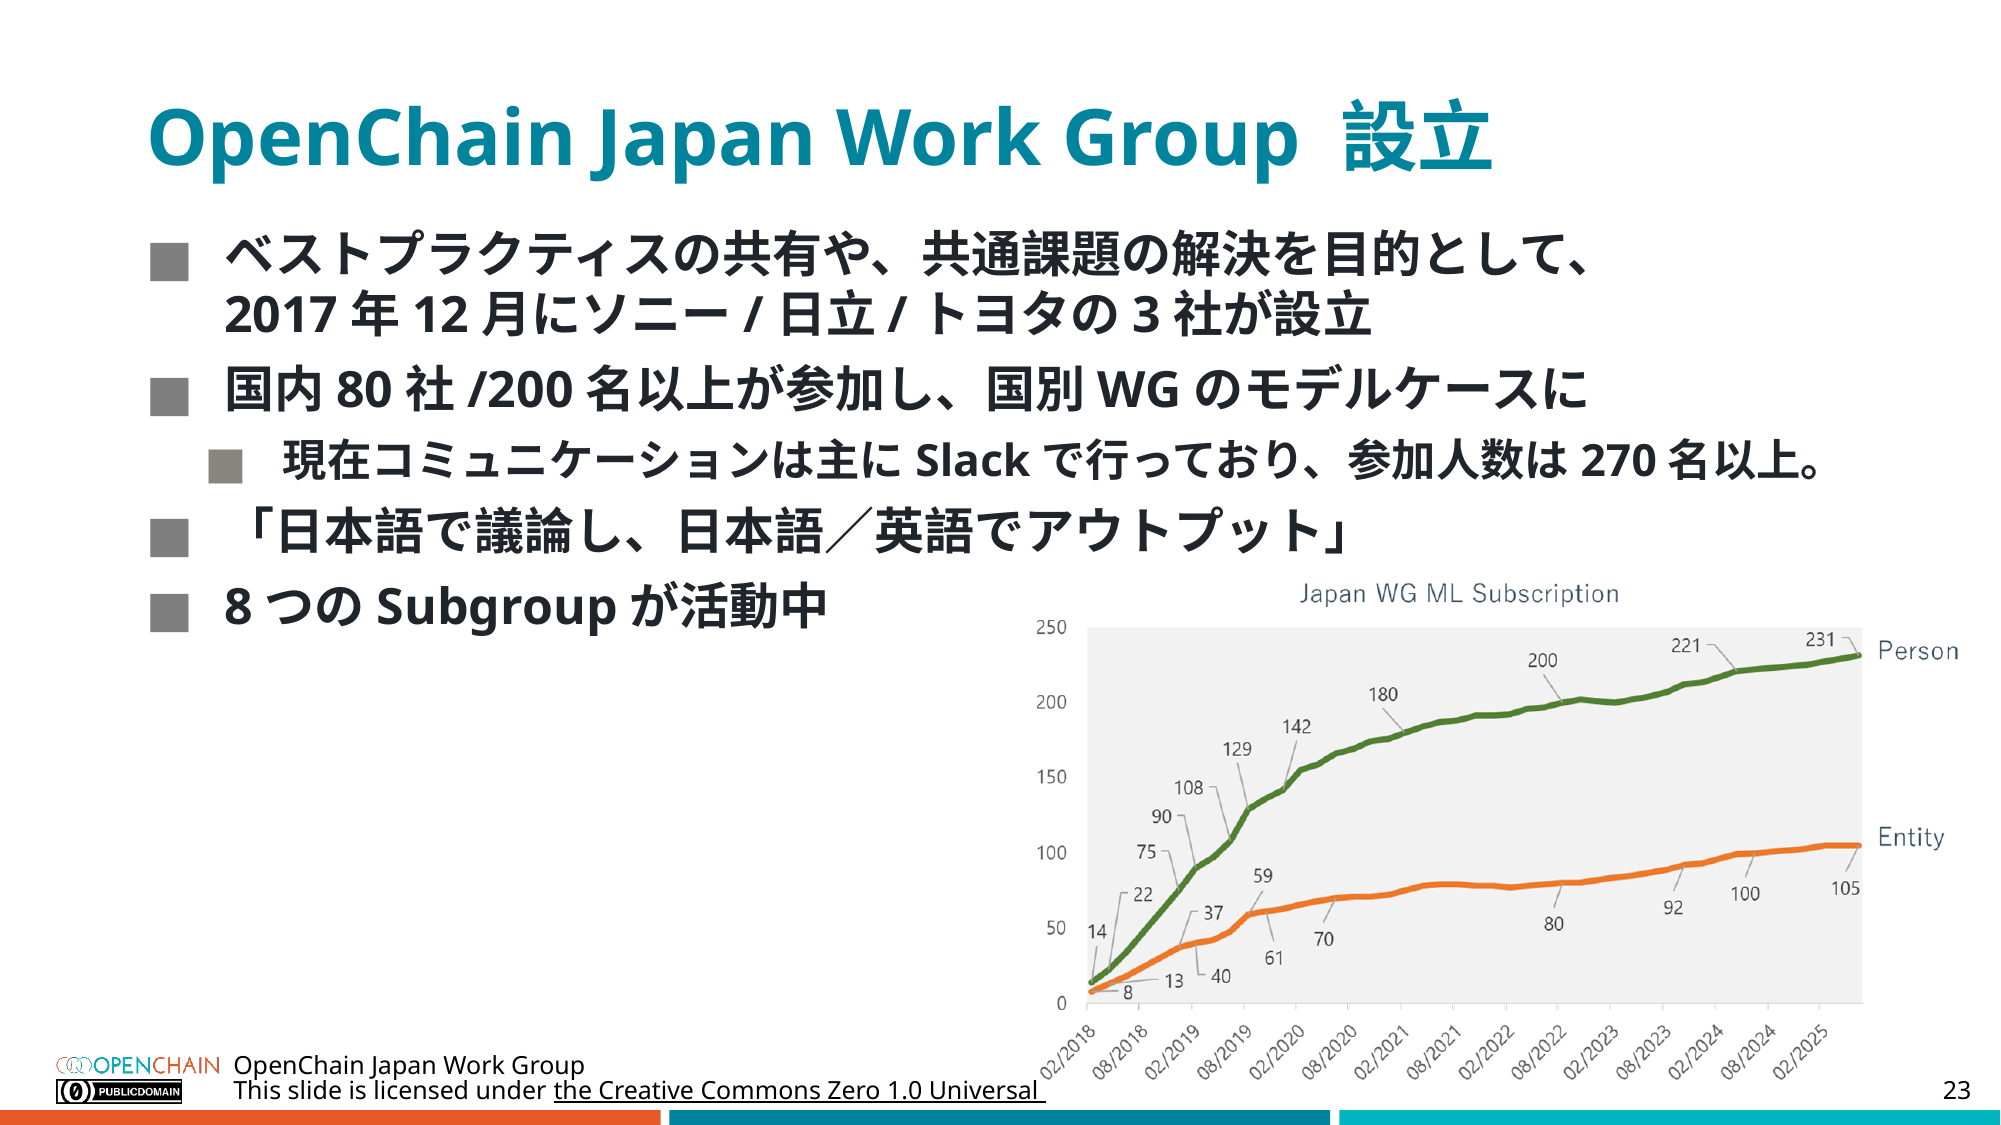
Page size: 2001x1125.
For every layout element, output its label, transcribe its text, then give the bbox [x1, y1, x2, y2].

picture [56, 1079, 182, 1104]
title OpenChain Japan Work Group 設立 [146, 87, 1839, 194]
footer OpenChain Japan Work Group [218, 1053, 690, 1077]
list ベストプラクティスの共有や、共通課題の解決を目的として、 2017年12月にソニー/日立/トヨタの3社が設立 国内80社/200名以上が参加し、国別WGのモデルケースに 現在コミュニケーションは主にSlackで行っており、参加人数は270名以上。 「日本語で議論し、日本語／英語でアウトプット」 8つのSubgroupが活動中 [145, 222, 1926, 591]
slide_number ‹#› [1536, 1079, 1987, 1103]
picture [56, 1056, 218, 1074]
picture [1017, 570, 1976, 1094]
